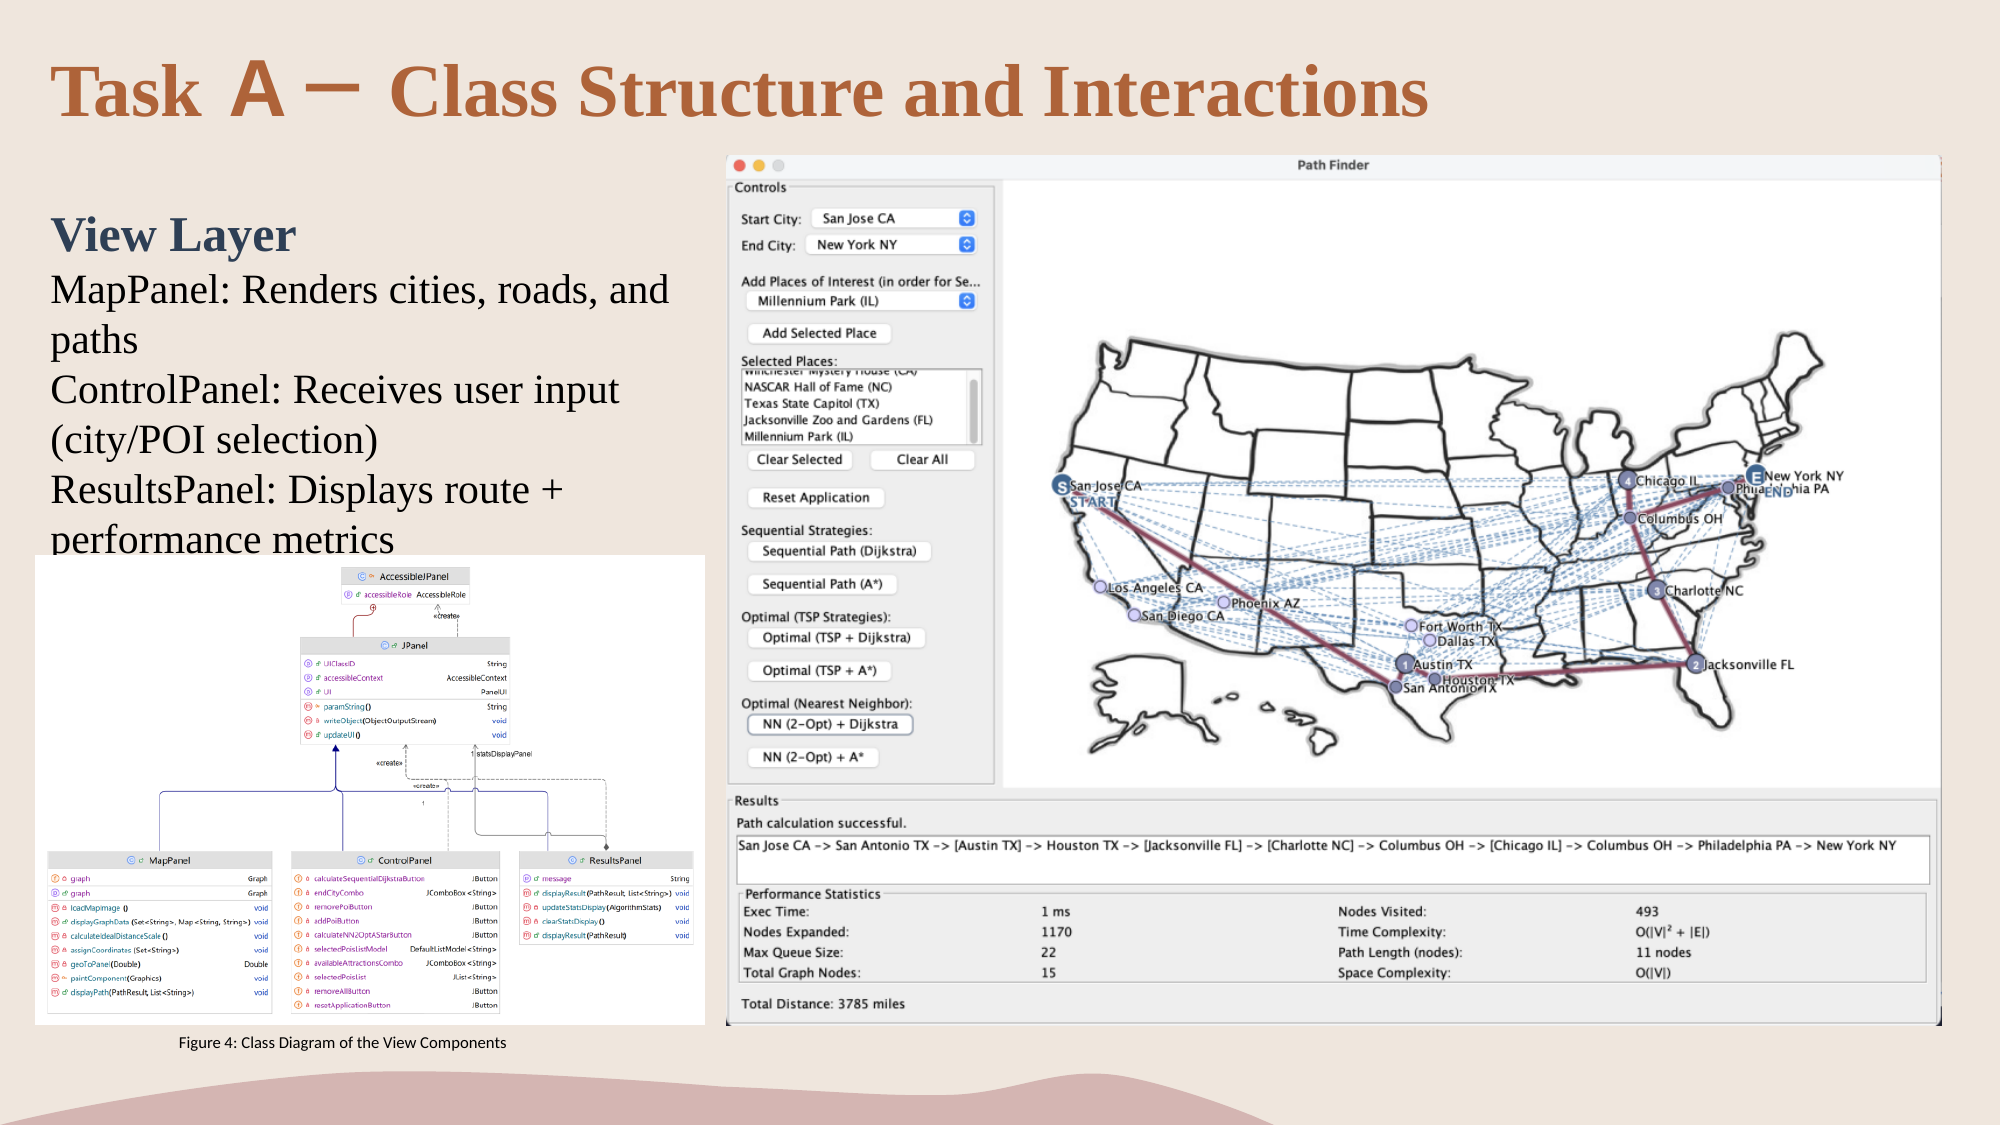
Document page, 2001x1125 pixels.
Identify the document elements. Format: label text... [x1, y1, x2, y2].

text_box [0, 1072, 1275, 1125]
picture [726, 155, 1942, 1026]
text_box View Layer MapPanel: Renders cities, roads, and paths ControlPanel: Receives user input (city/POI selection) ResultsPanel: Displays route + performance metrics [35, 194, 726, 570]
text_box Figure 4: Class Diagram of the View Components [164, 1025, 687, 1072]
picture [35, 555, 705, 1025]
text_box TaskＡ－Class Structure and Interactions [35, 34, 2000, 140]
text_box [0, 0, 2000, 1125]
